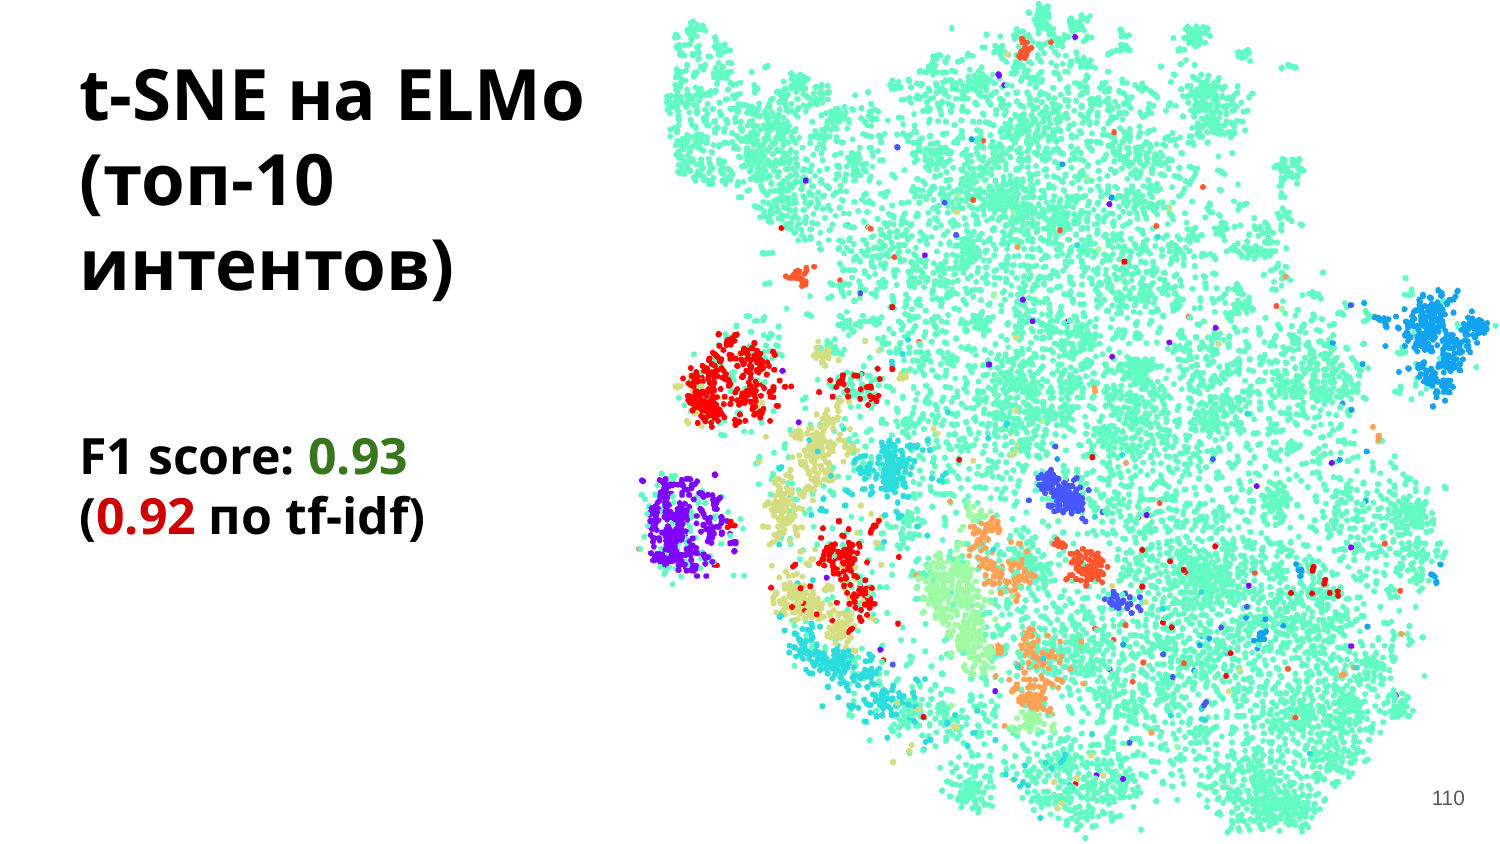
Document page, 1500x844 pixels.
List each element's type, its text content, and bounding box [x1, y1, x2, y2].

text_box t-SNE на ELMo (топ-10 интентов) В F1 score: 0.93 (0.92 по tf-idf) [64, 35, 631, 774]
picture [636, 0, 1500, 844]
